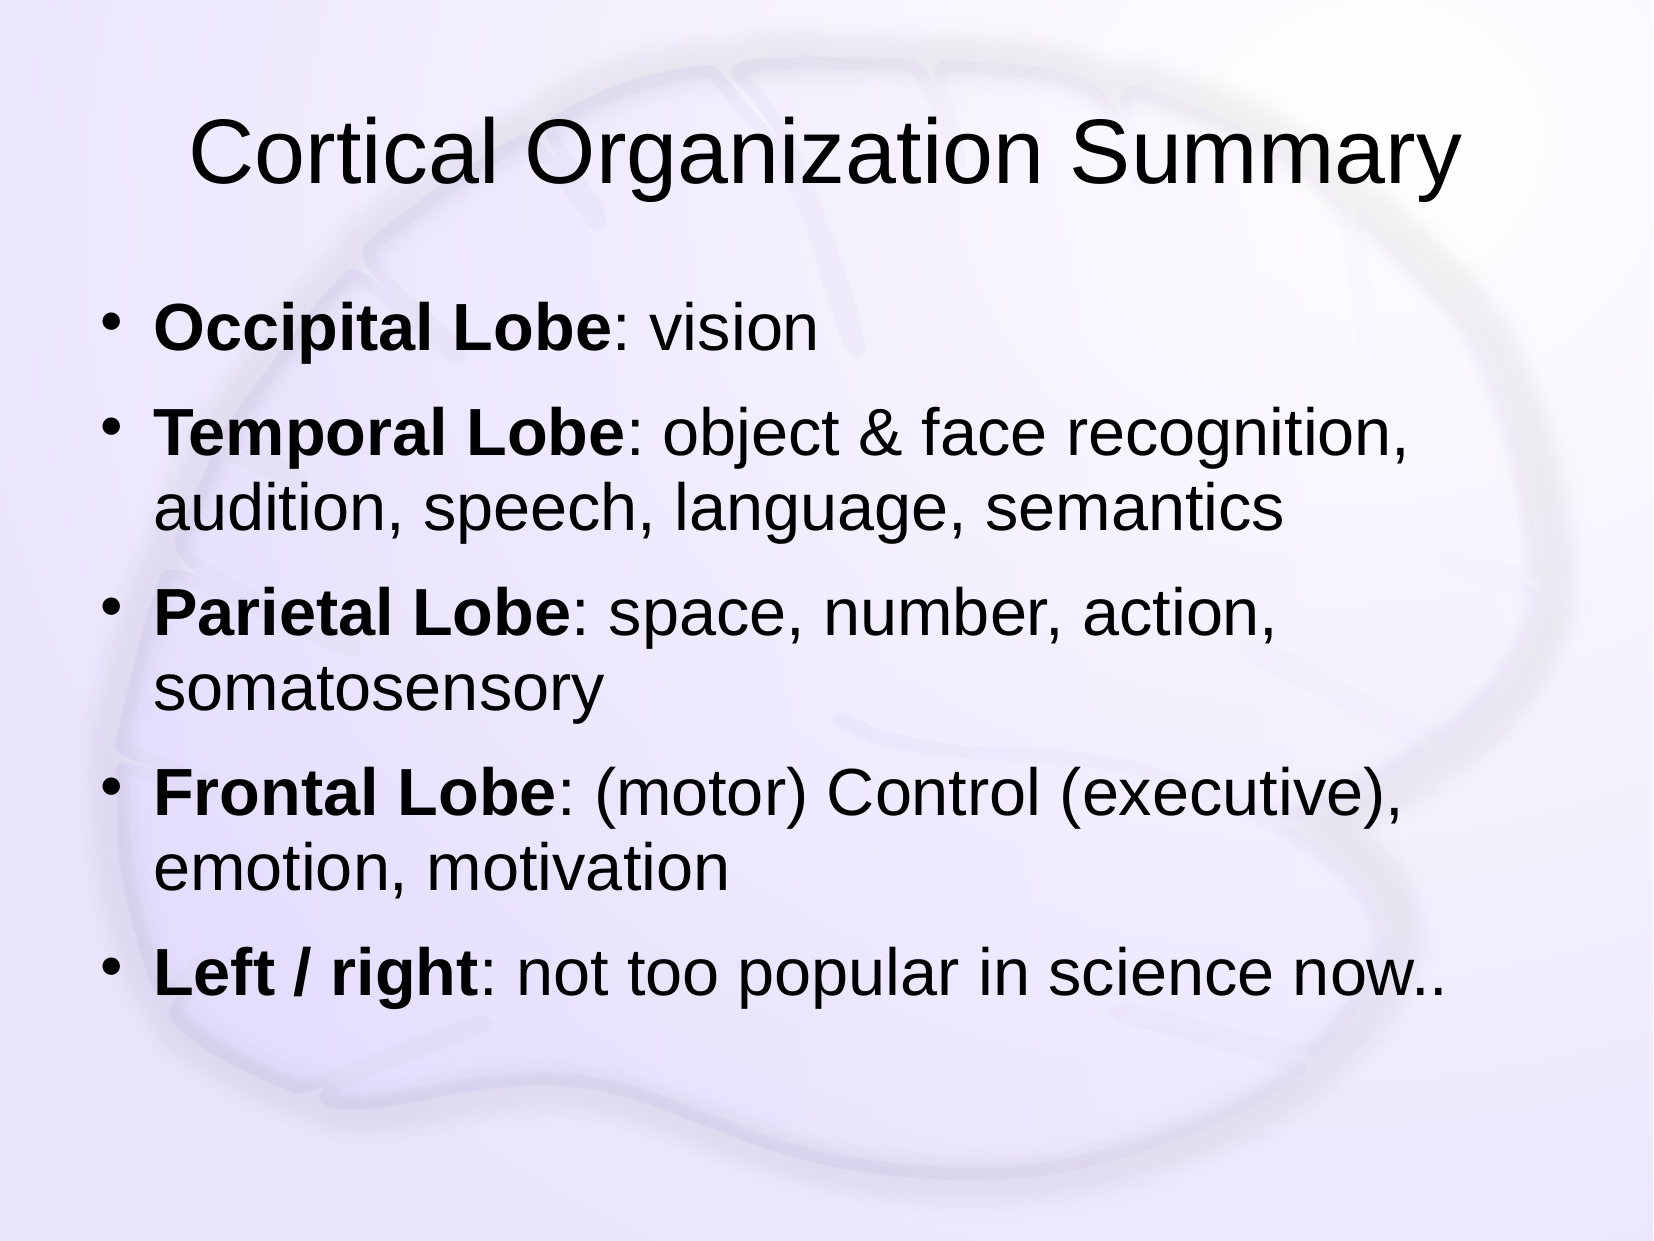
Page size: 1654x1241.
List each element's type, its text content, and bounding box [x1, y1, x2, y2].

list Occipital Lobe: vision Temporal Lobe: object & face recognition, audition, speech, language, semantics Parietal Lobe: space, number, action, somatosensory Frontal Lobe: (motor) Control (executive), emotion, motivation Left / right: not too popular in science now.. [82, 290, 1571, 1110]
title Cortical Organization Summary [82, 49, 1571, 257]
picture [0, 0, 1654, 1241]
